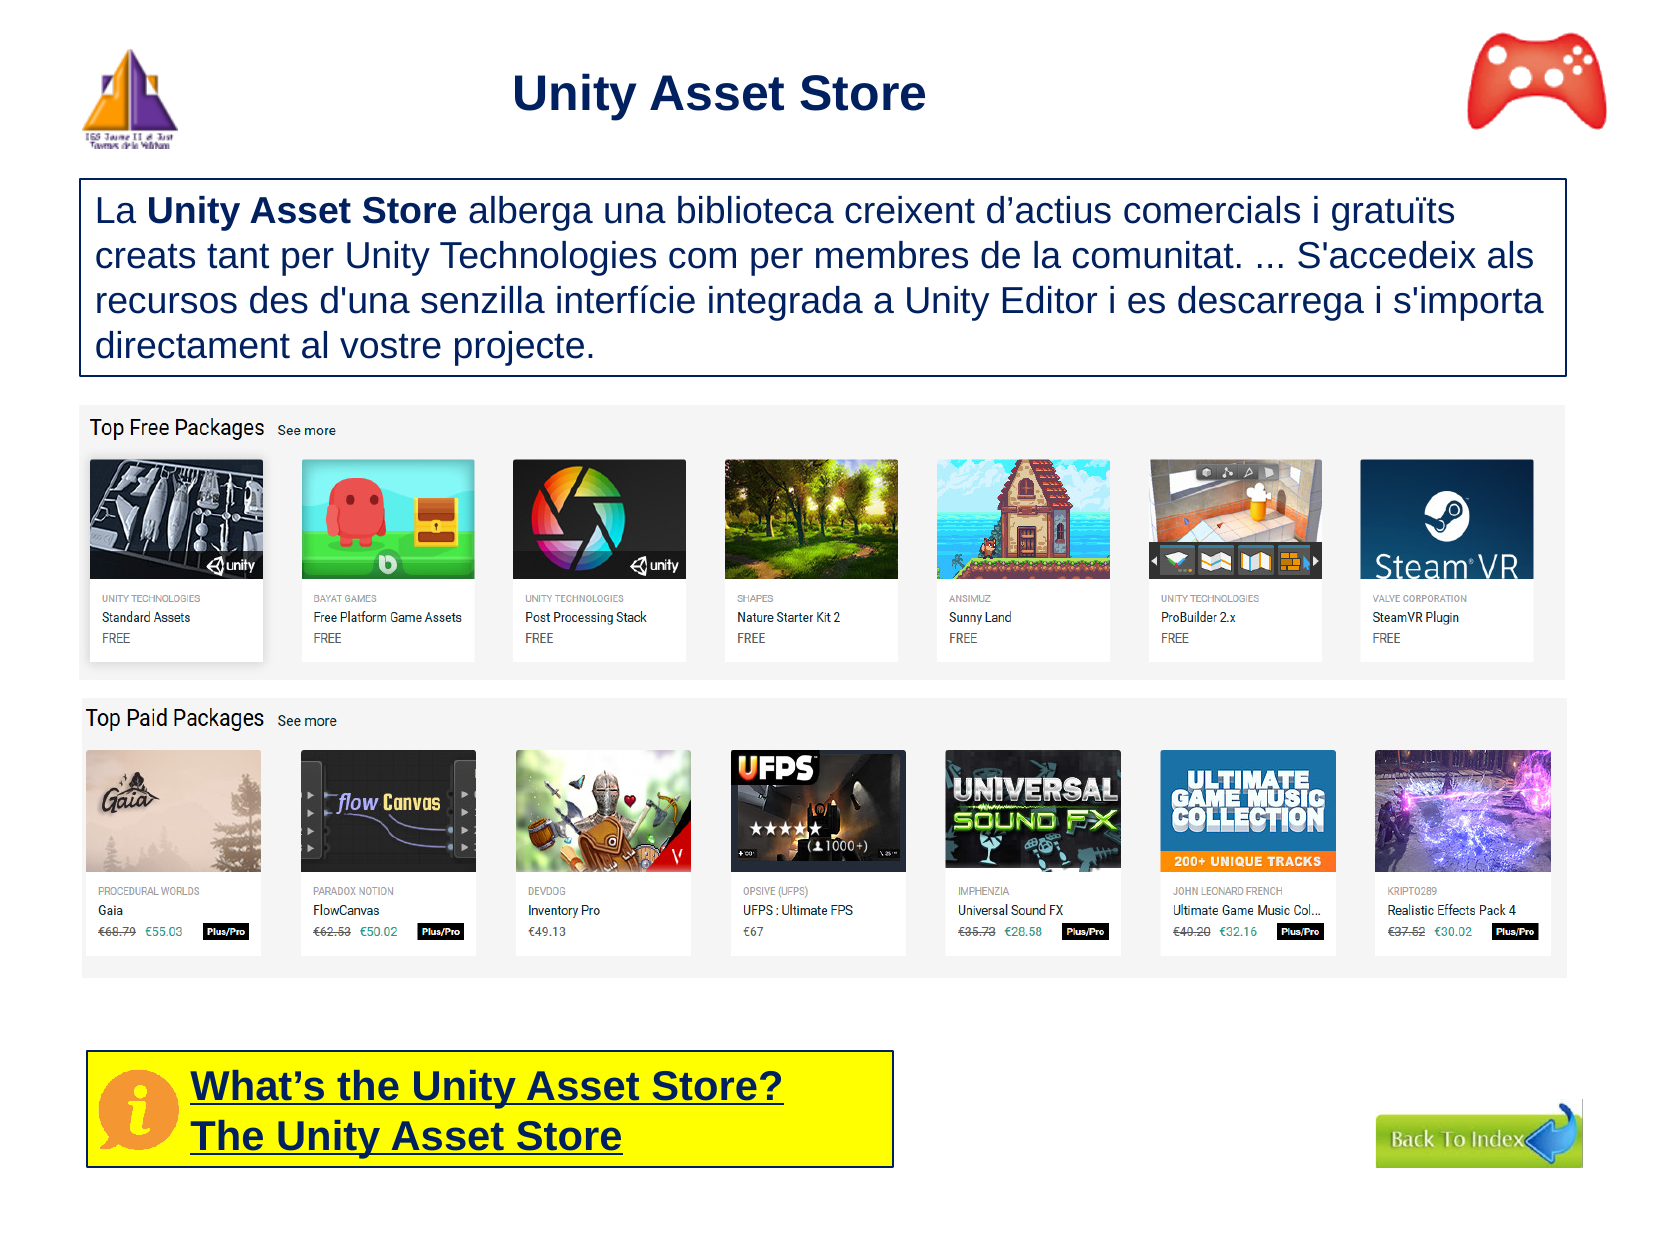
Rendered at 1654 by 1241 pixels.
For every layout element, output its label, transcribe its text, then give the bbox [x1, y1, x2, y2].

picture [79, 405, 1566, 680]
text_box [106, 29, 231, 160]
text_box La Unity Asset Store alberga una biblioteca creixent d’actius comercials i gratuïts creats tant per Unity Technologies com per membres de la comunitat. ... S'accedeix als recursos des d'una senzilla interfície integrada a Unity Editor i es descarrega i s'importa directament al vostre projecte. [79, 178, 1567, 376]
picture [82, 698, 1568, 979]
text_box [1375, 1099, 1583, 1168]
text_box What’s the Unity Asset Store? The Unity Asset Store [86, 1051, 893, 1168]
picture [1464, 29, 1611, 137]
text_box [92, 1063, 185, 1156]
text_box Unity Asset Store [497, 42, 1101, 132]
picture [82, 49, 178, 150]
